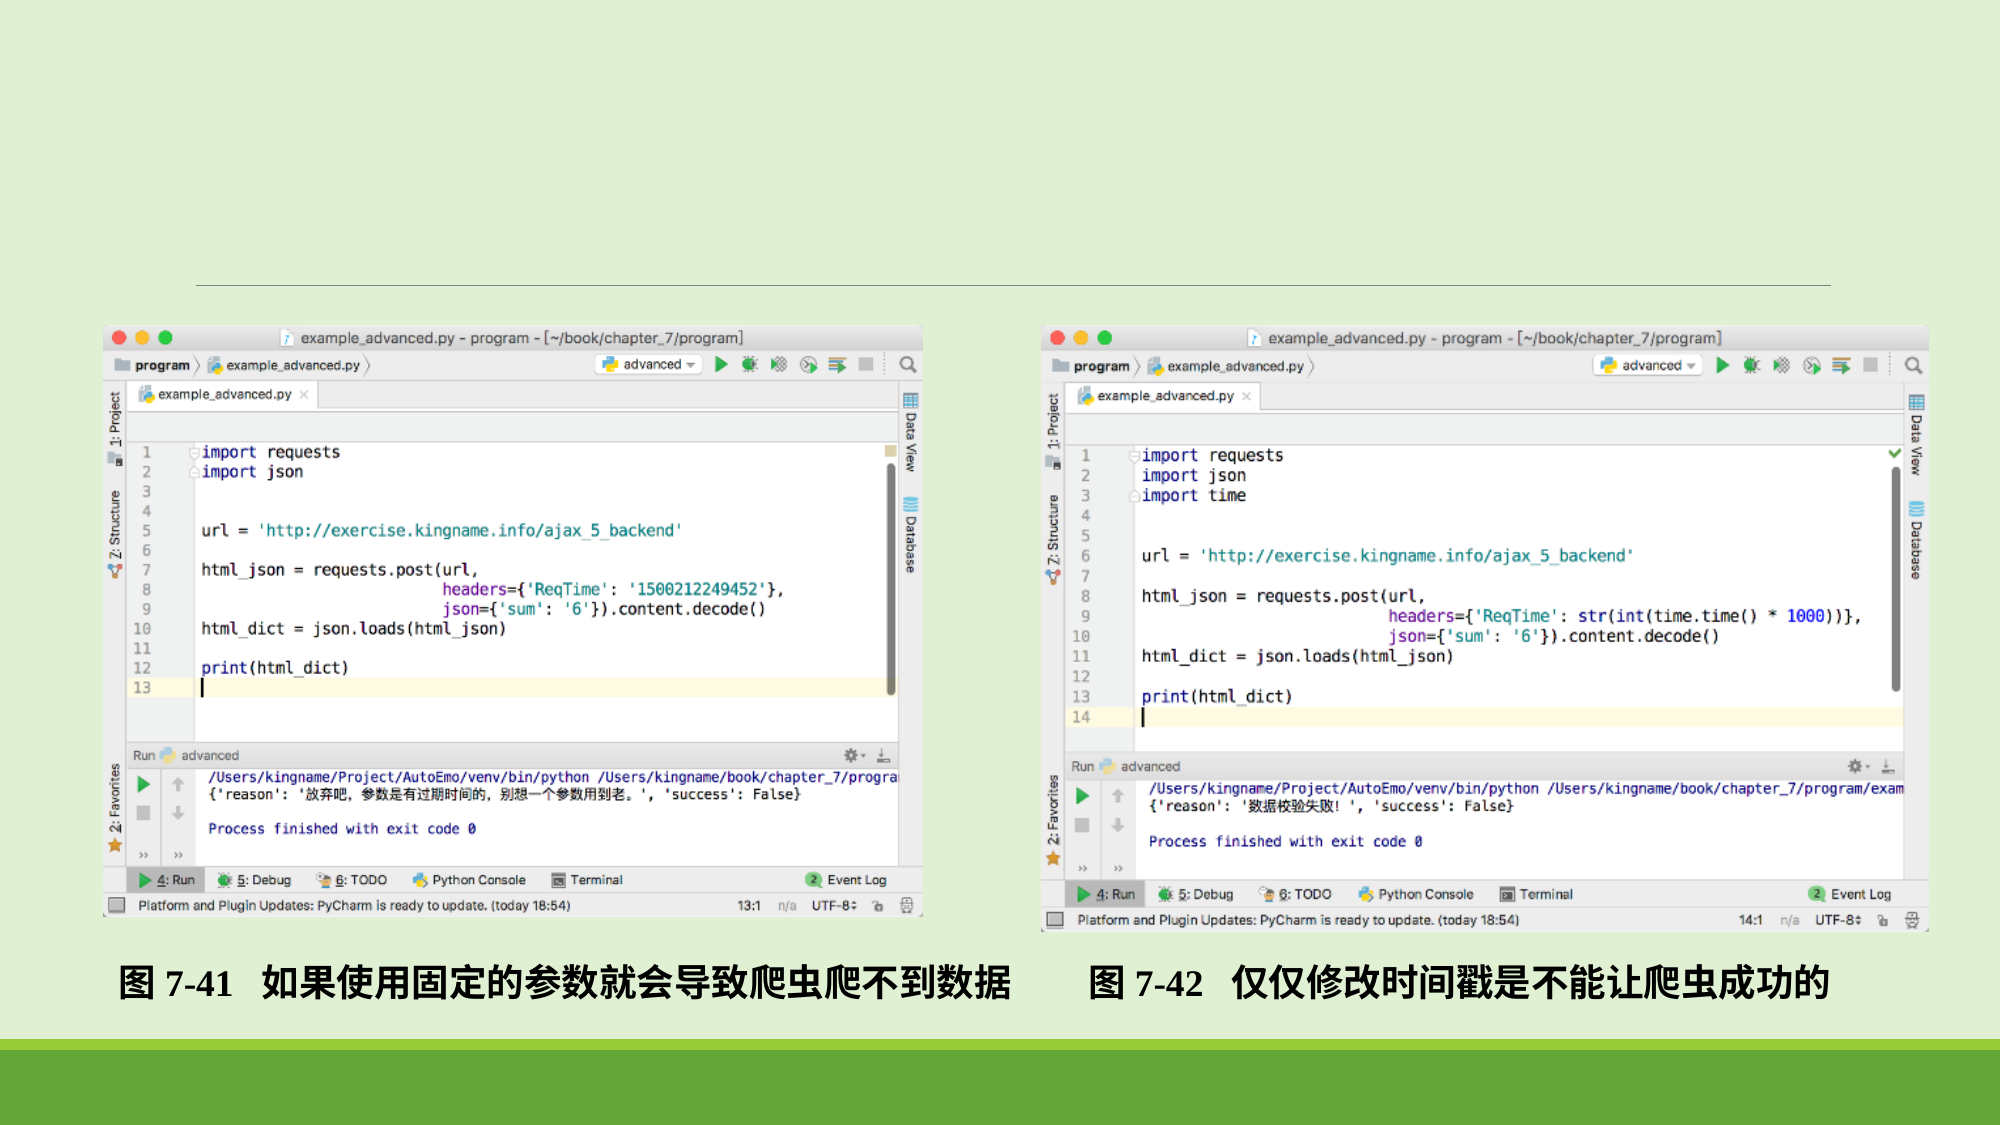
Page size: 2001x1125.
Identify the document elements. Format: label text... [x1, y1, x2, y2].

picture [102, 324, 923, 918]
picture [1041, 324, 1930, 932]
text_box 图7-41 如果使用固定的参数就会导致爬虫爬不到数据 图7-42 仅仅修改时间戳是不能让爬虫成功的 [0, 952, 1932, 1012]
